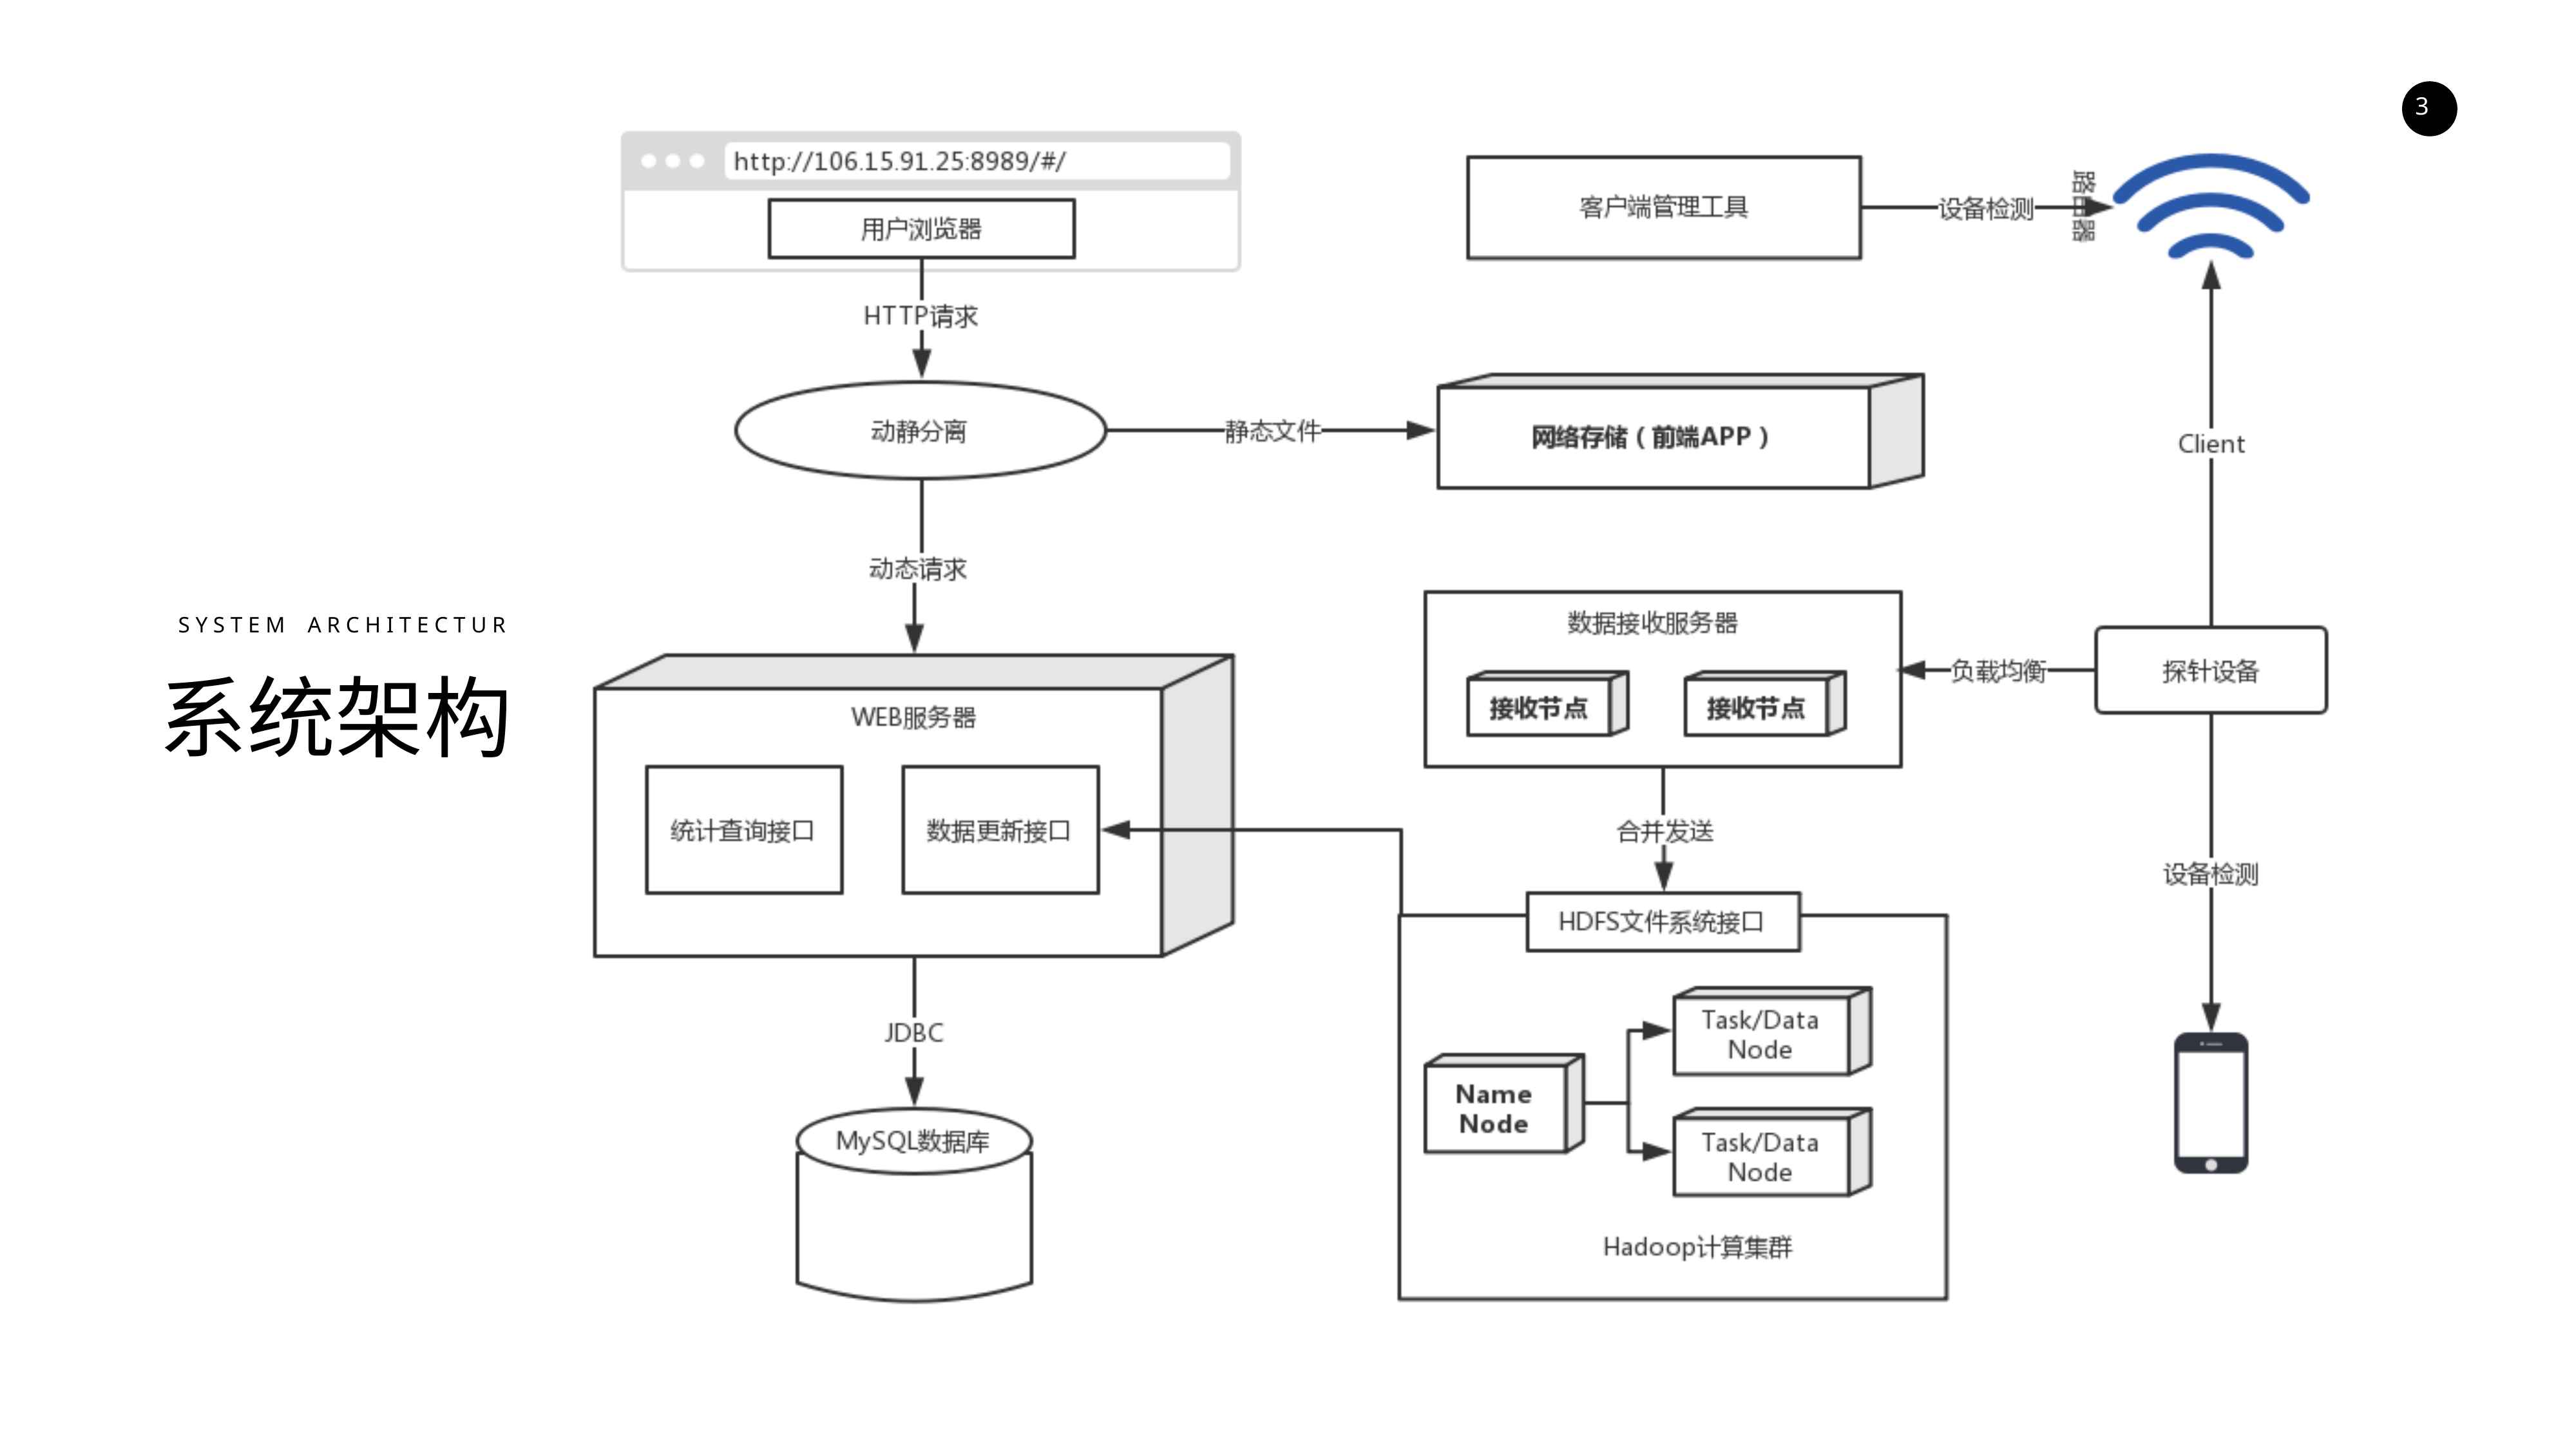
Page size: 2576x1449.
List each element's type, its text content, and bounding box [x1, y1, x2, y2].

picture [506, 44, 2387, 1361]
text_box S Y S T E M A R C H I T E C T U R E [146, 606, 501, 643]
text_box 系统架构 [94, 657, 501, 882]
